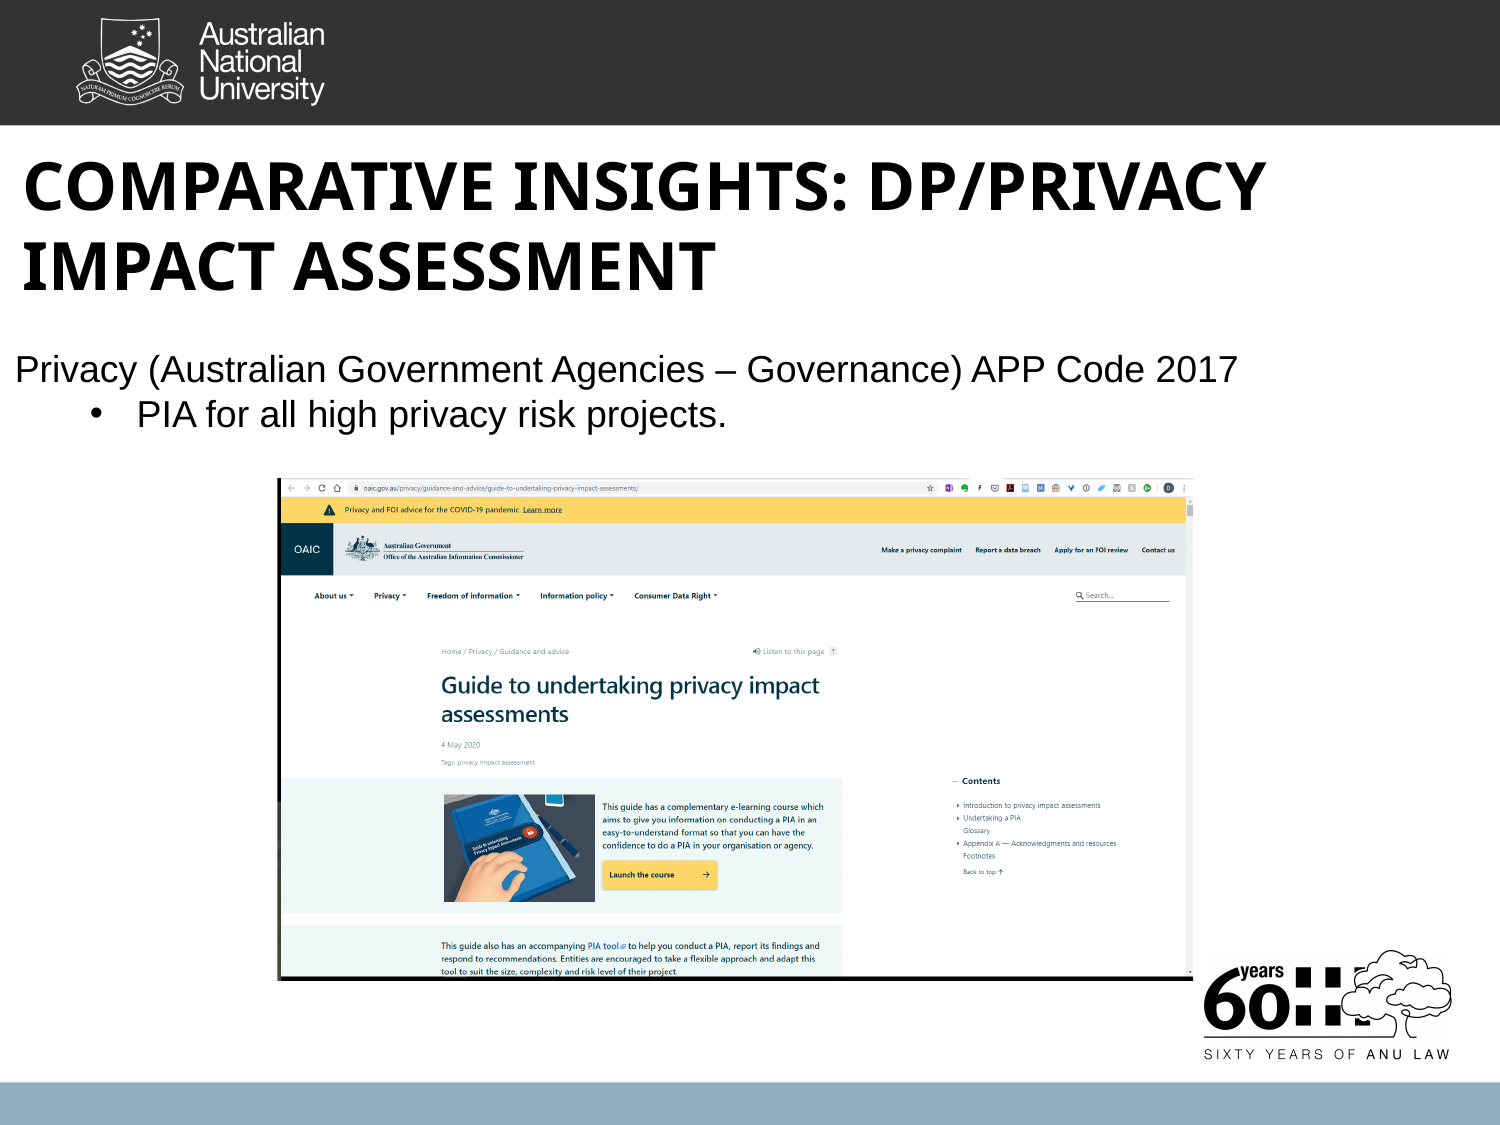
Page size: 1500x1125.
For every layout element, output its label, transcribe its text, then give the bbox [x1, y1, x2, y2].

text_box Privacy (Australian Government Agencies – Governance) APP Code 2017 PIA for all high privacy risk projects. [0, 337, 1365, 443]
picture [76, 18, 325, 106]
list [277, 478, 1194, 981]
text_box COMPARATIVE INSIGHTS: DP/PRIVACY IMPACT ASSESSMENT [11, 149, 1500, 299]
picture [1204, 950, 1453, 1062]
